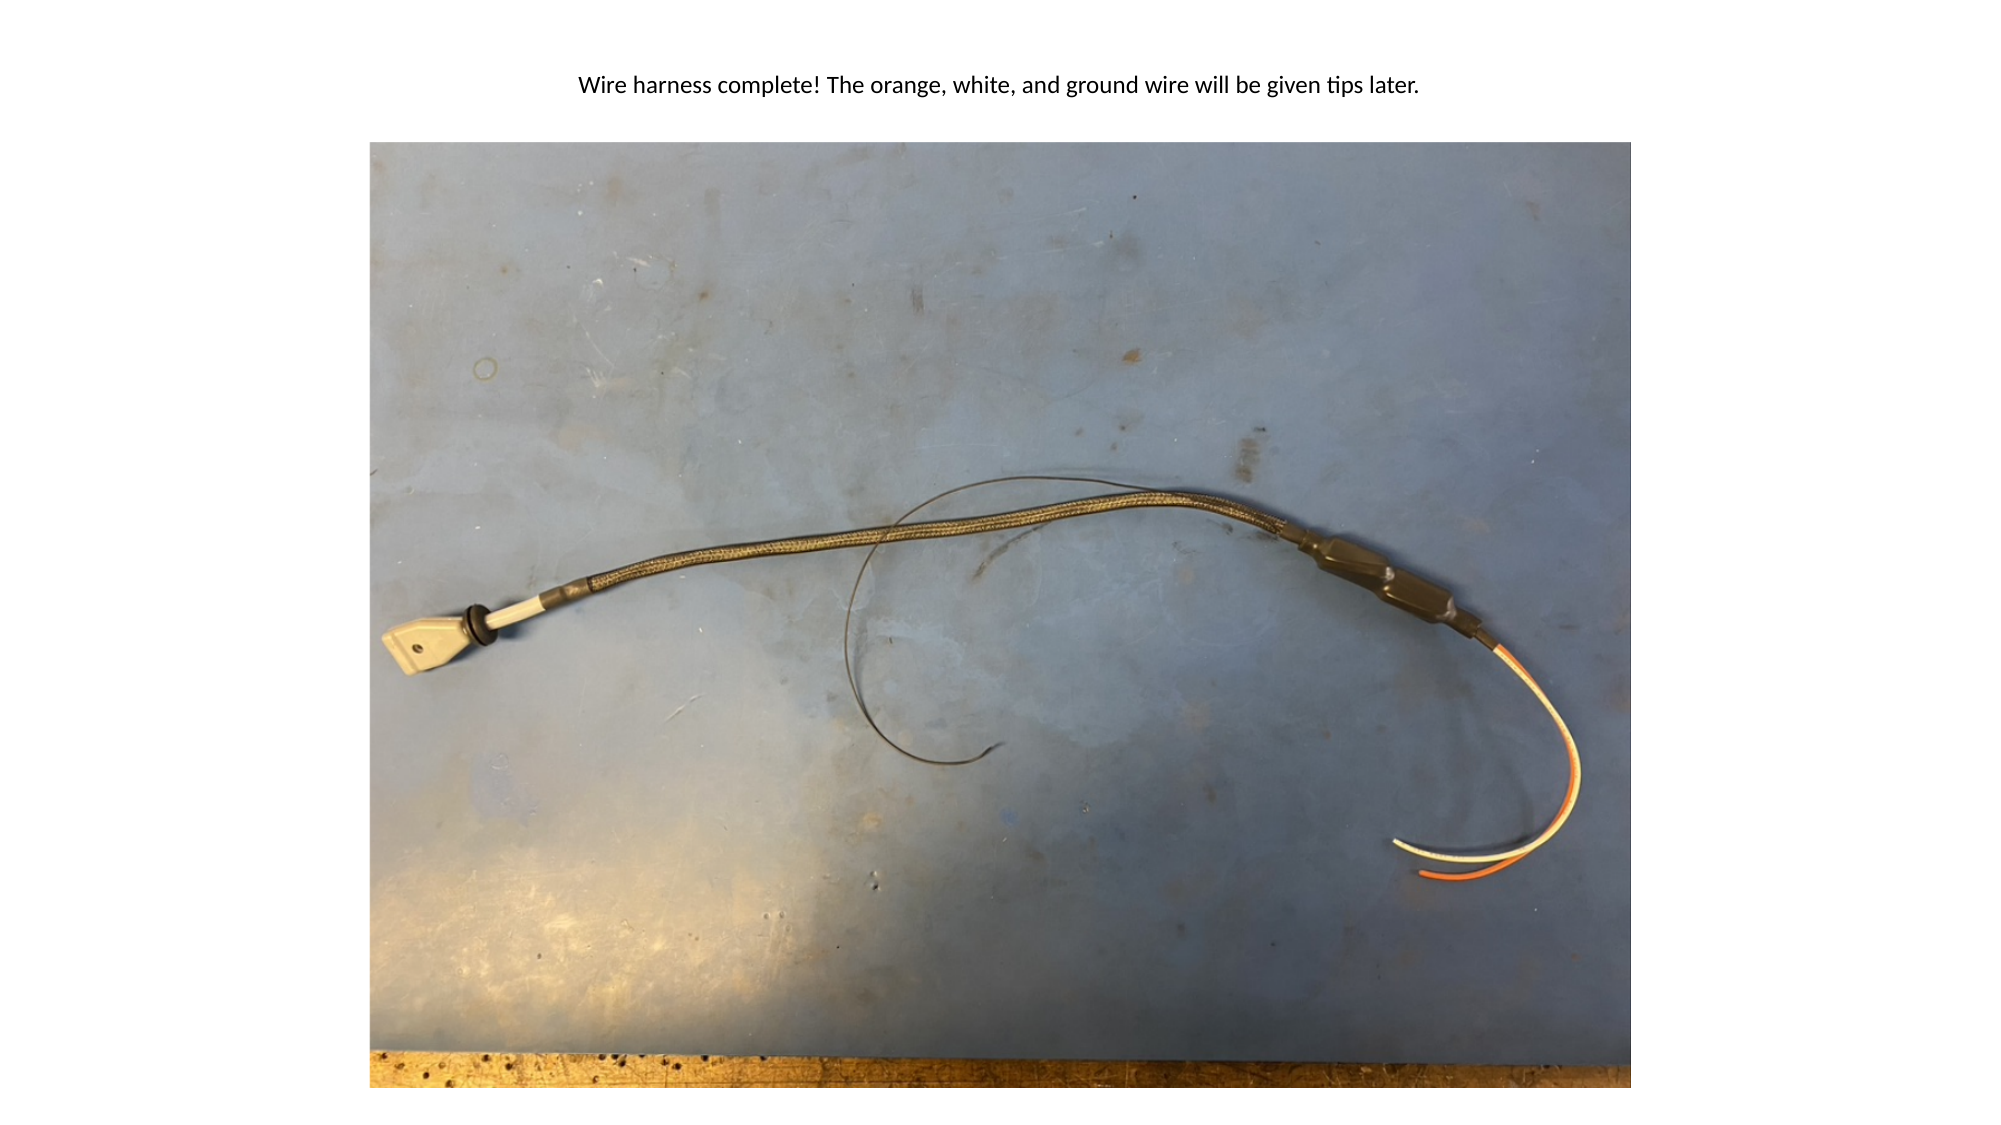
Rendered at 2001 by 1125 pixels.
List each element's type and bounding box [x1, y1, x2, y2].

picture [371, 0, 1630, 1125]
